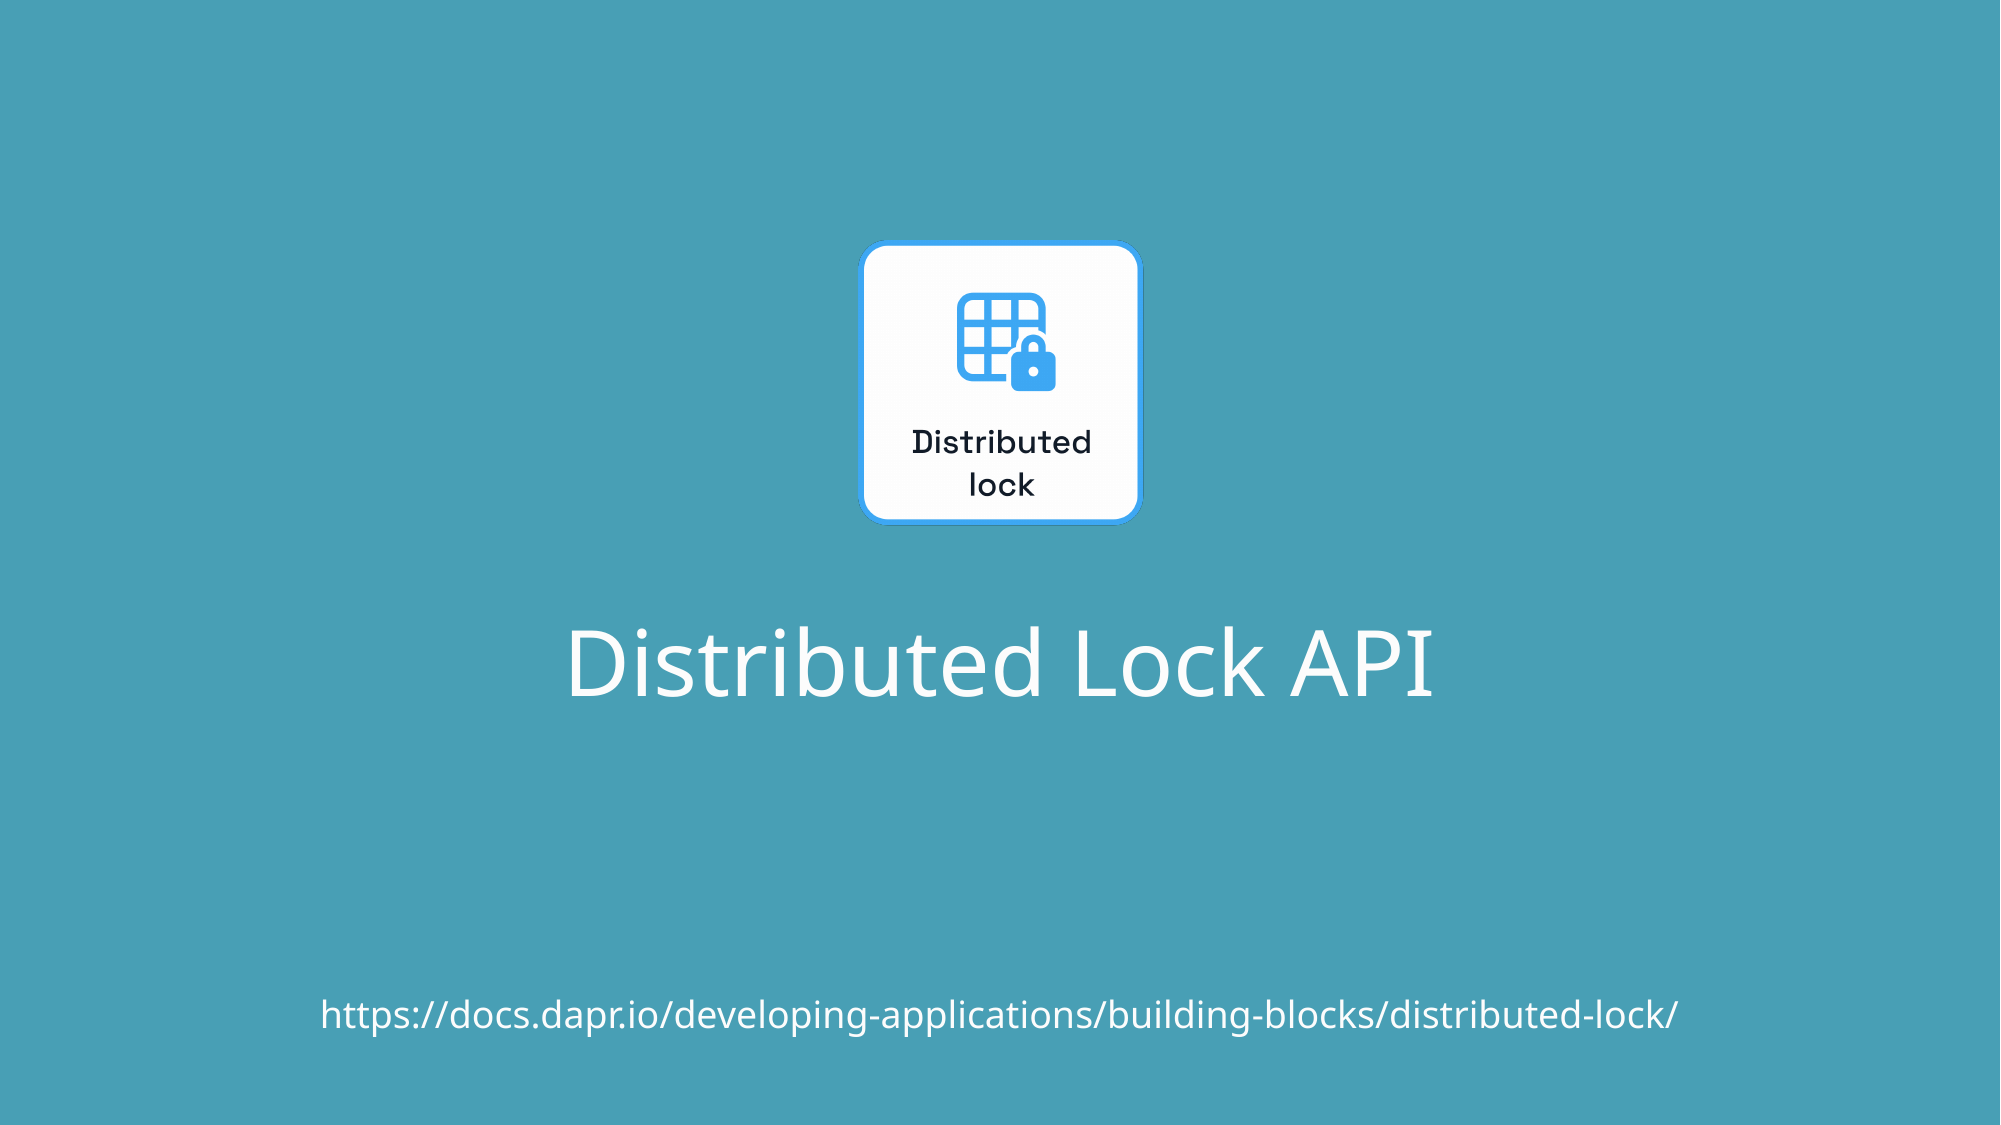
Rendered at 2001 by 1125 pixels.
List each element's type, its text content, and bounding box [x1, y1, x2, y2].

title Distributed Lock API [30, 590, 1970, 743]
picture [852, 235, 1148, 531]
text_box https://docs.dapr.io/developing-applications/building-blocks/distributed-lock/ [58, 983, 1942, 1044]
